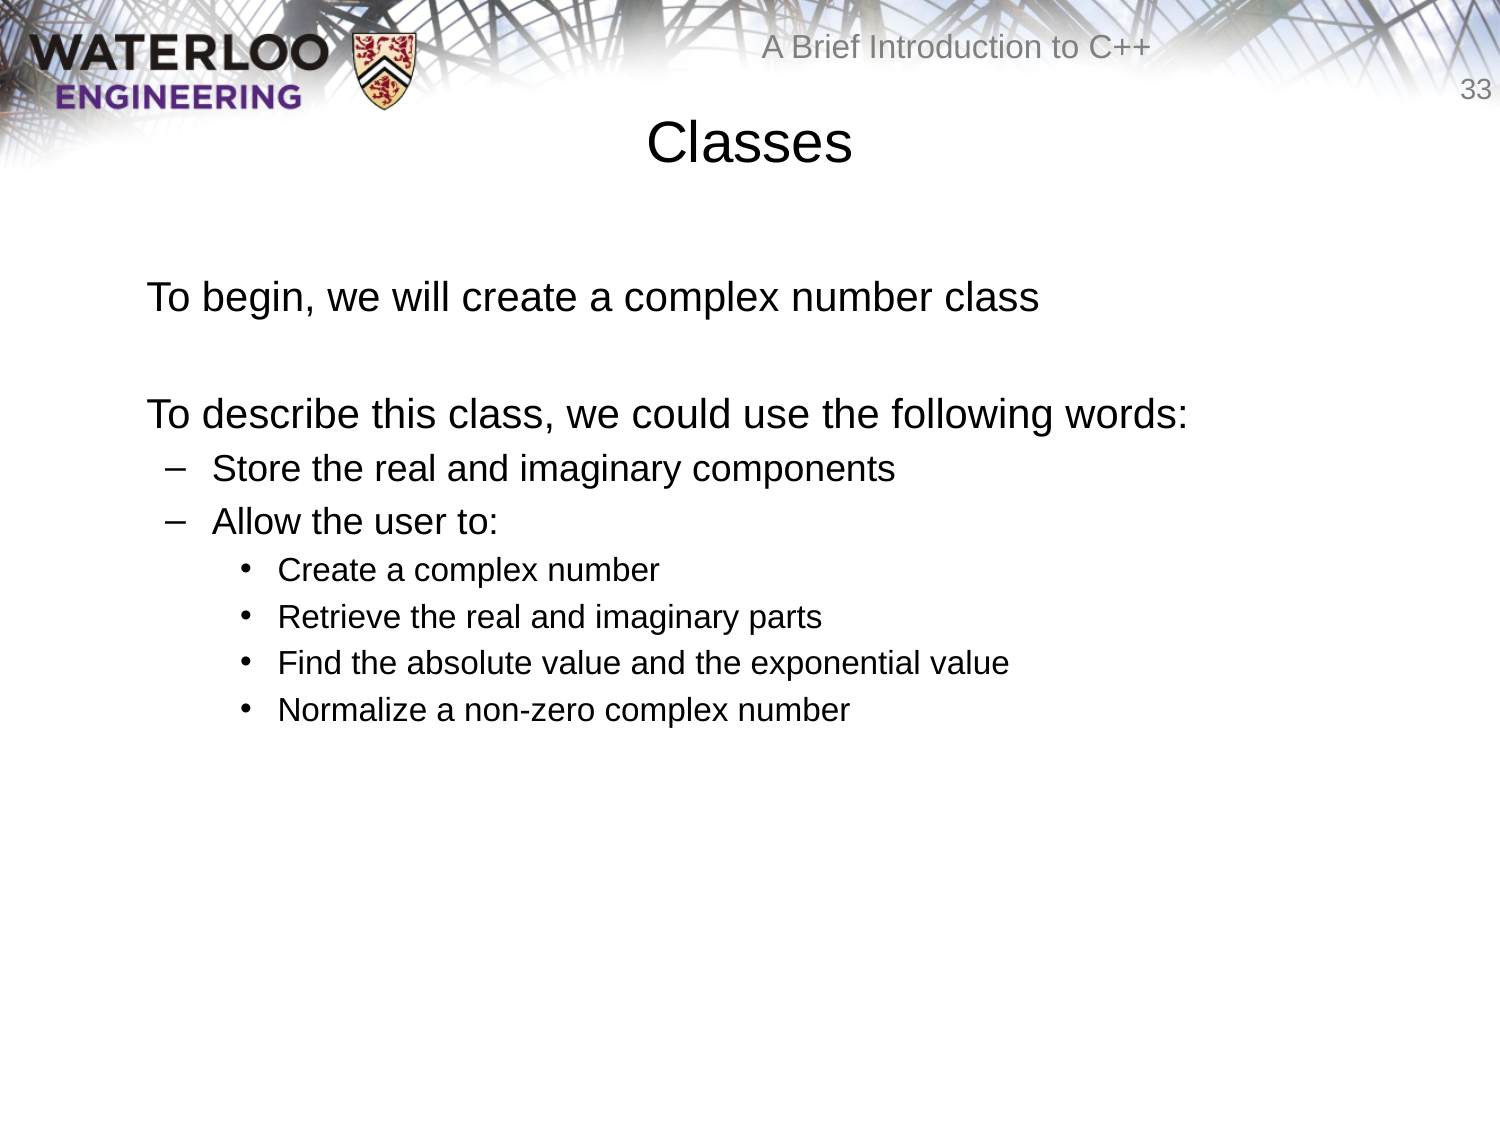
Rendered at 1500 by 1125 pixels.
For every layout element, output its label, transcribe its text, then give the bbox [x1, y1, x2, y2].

title Classes [74, 44, 1426, 233]
picture [0, 0, 1500, 1125]
list To begin, we will create a complex number class To describe this class, we could use the following words: Store the real and imaginary components Allow the user to: Create a complex number Retrieve the real and imaginary parts Find the absolute value and the exponential value Normalize a non-zero complex number [74, 262, 1426, 1006]
